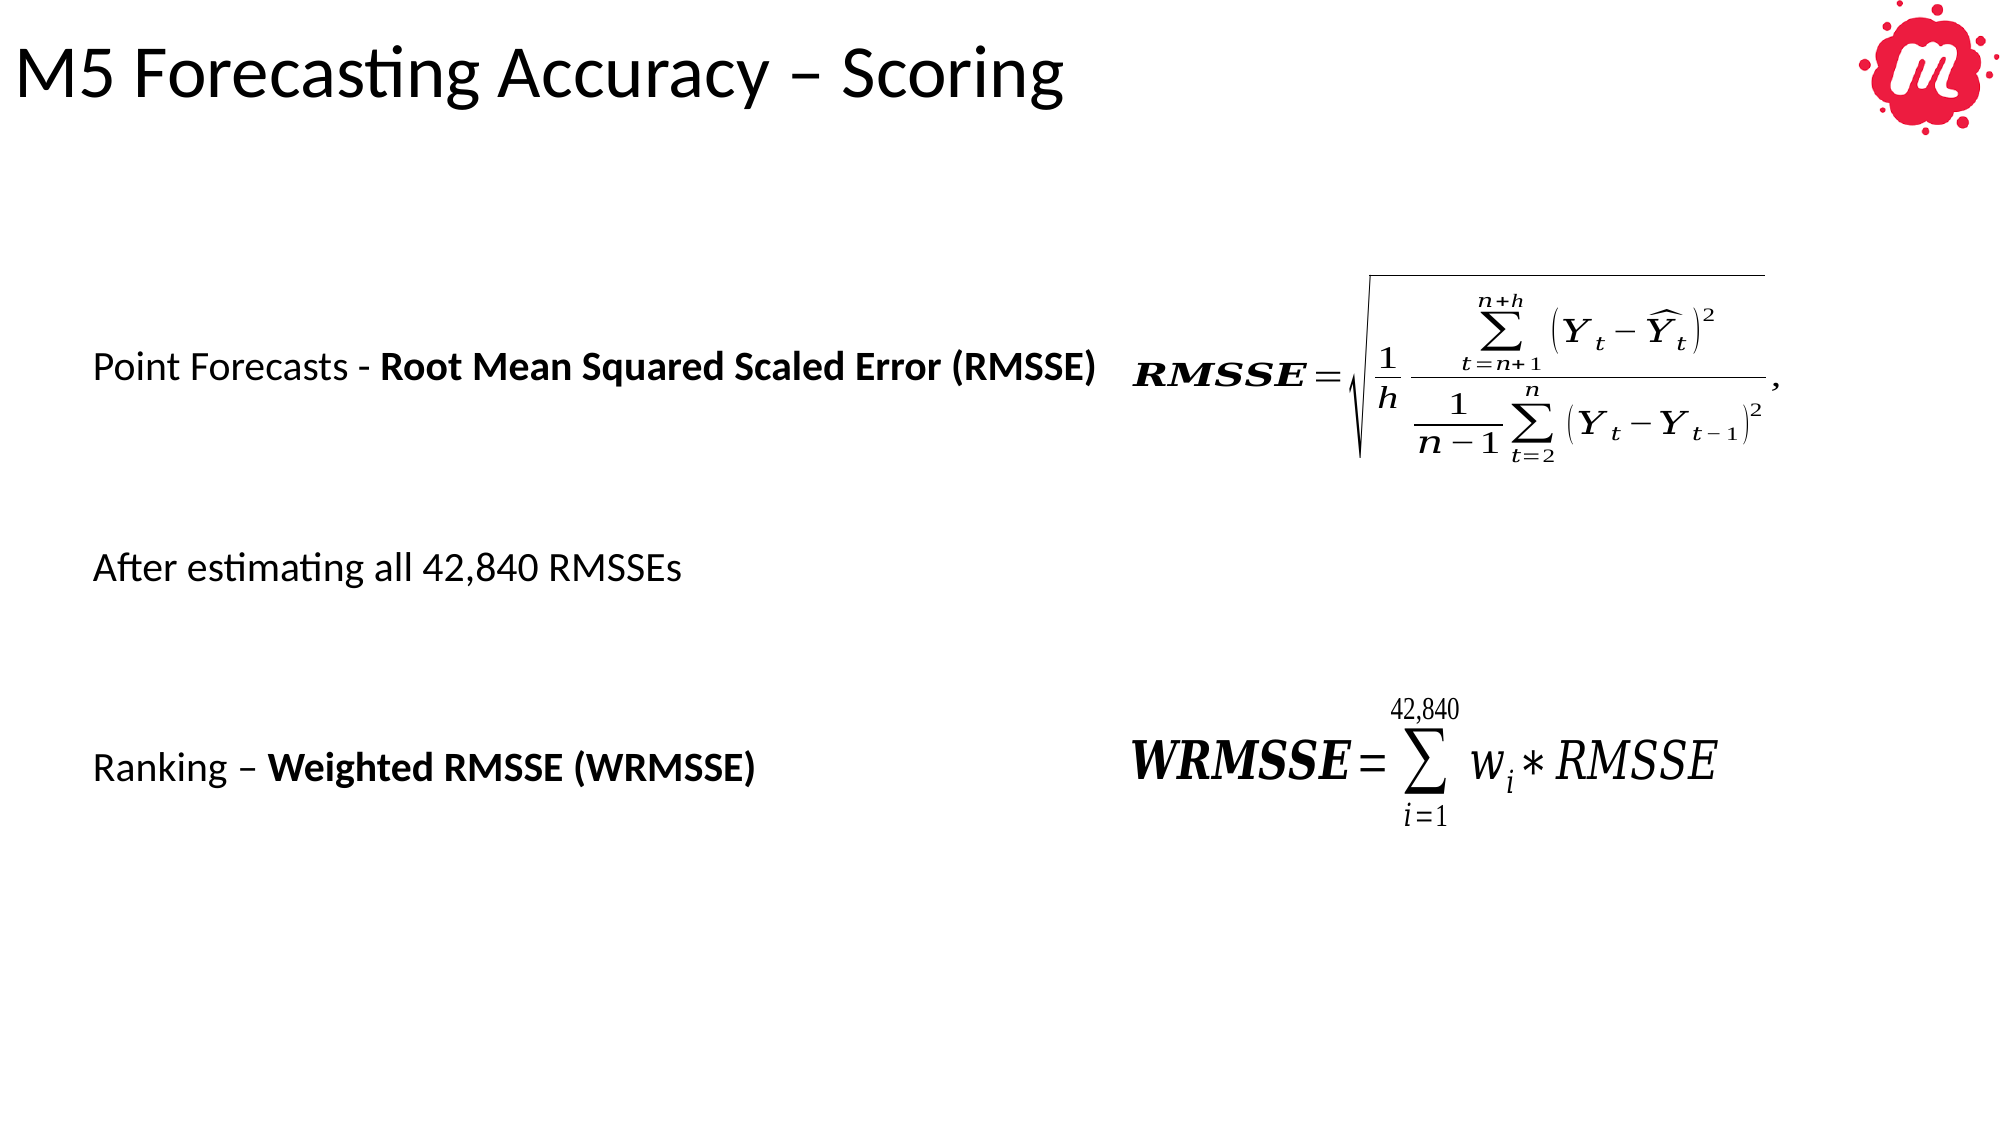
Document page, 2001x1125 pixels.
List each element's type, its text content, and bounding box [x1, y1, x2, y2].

picture [1858, 0, 2000, 136]
text_box M5 Forecasting Accuracy – Scoring [0, 14, 1840, 120]
text_box Point Forecasts - Root Mean Squared Scaled Error (RMSSE) After estimating all 42,840 RMSSEs Ranking – Weighted RMSSE (WRMSSE) [78, 231, 1922, 887]
